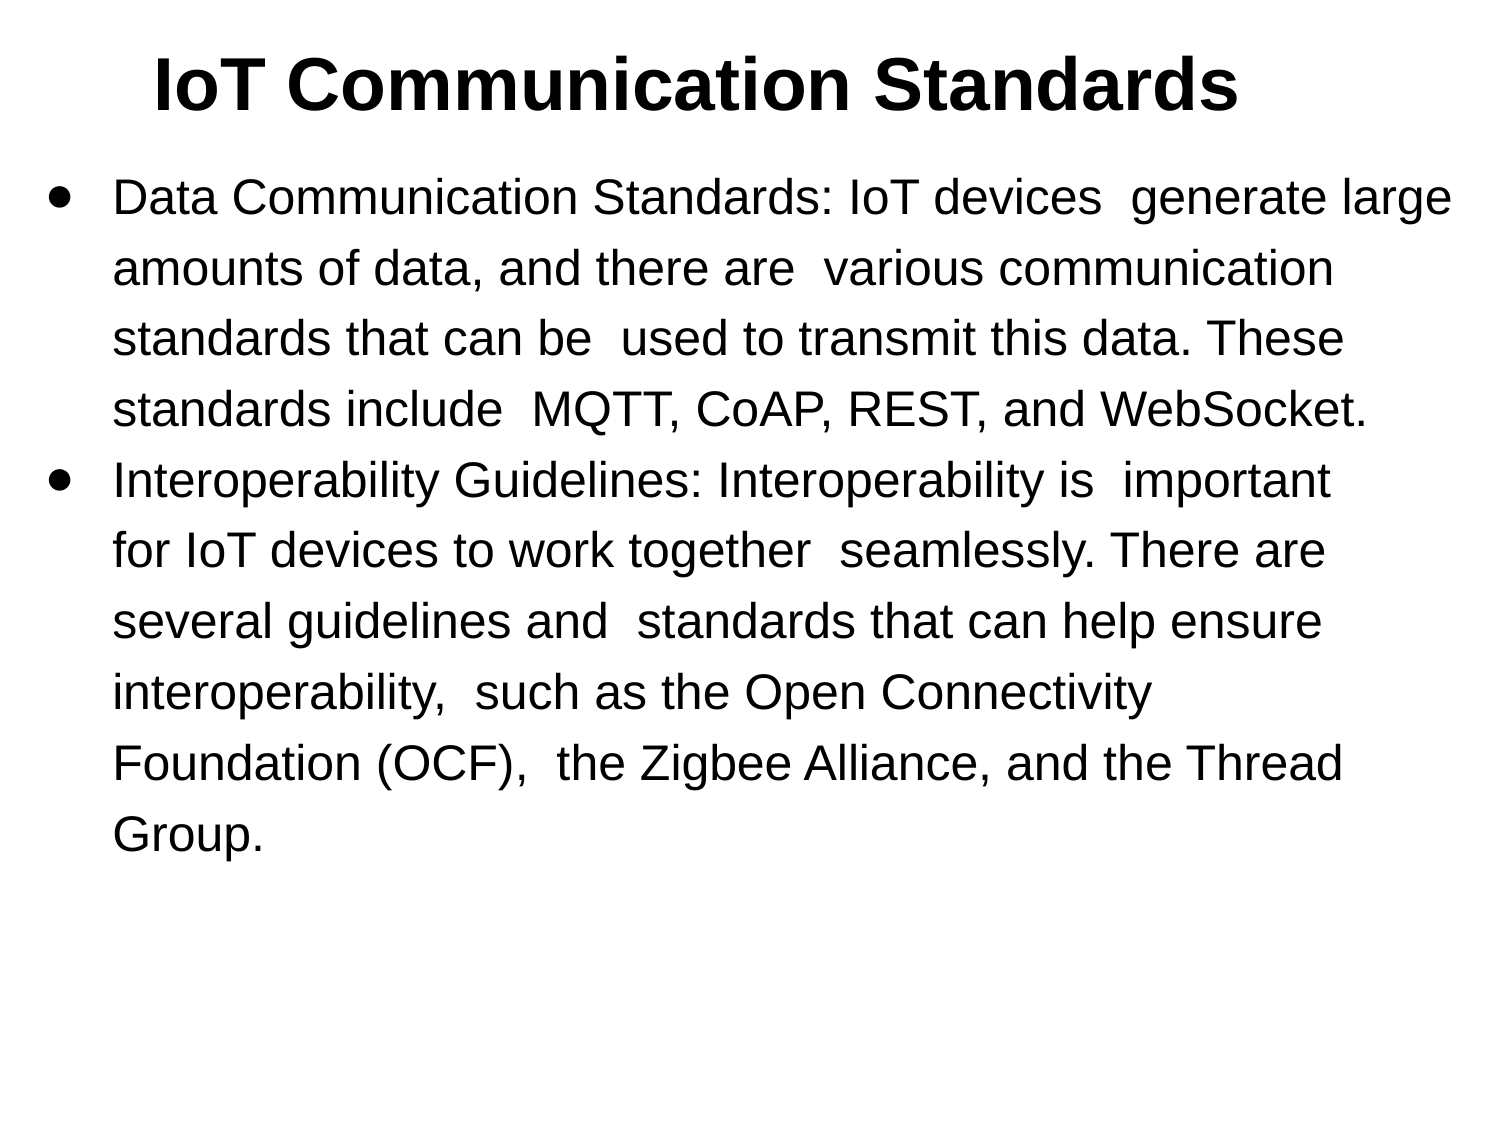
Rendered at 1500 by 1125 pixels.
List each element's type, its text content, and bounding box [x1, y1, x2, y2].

text_box Data Communication Standards: IoT devices generate large amounts of data, and there are various communication standards that can be used to transmit this data. These standards include MQTT, CoAP, REST, and WebSocket. Interoperability Guidelines: Interoperability is important for IoT devices to work together seamlessly. There are several guidelines and standards that can help ensure interoperability, such as the Open Connectivity Foundation (OCF), the Zigbee Alliance, and the Thread Group. [42, 148, 1459, 861]
title IoT Communication Standards [151, 32, 1349, 148]
